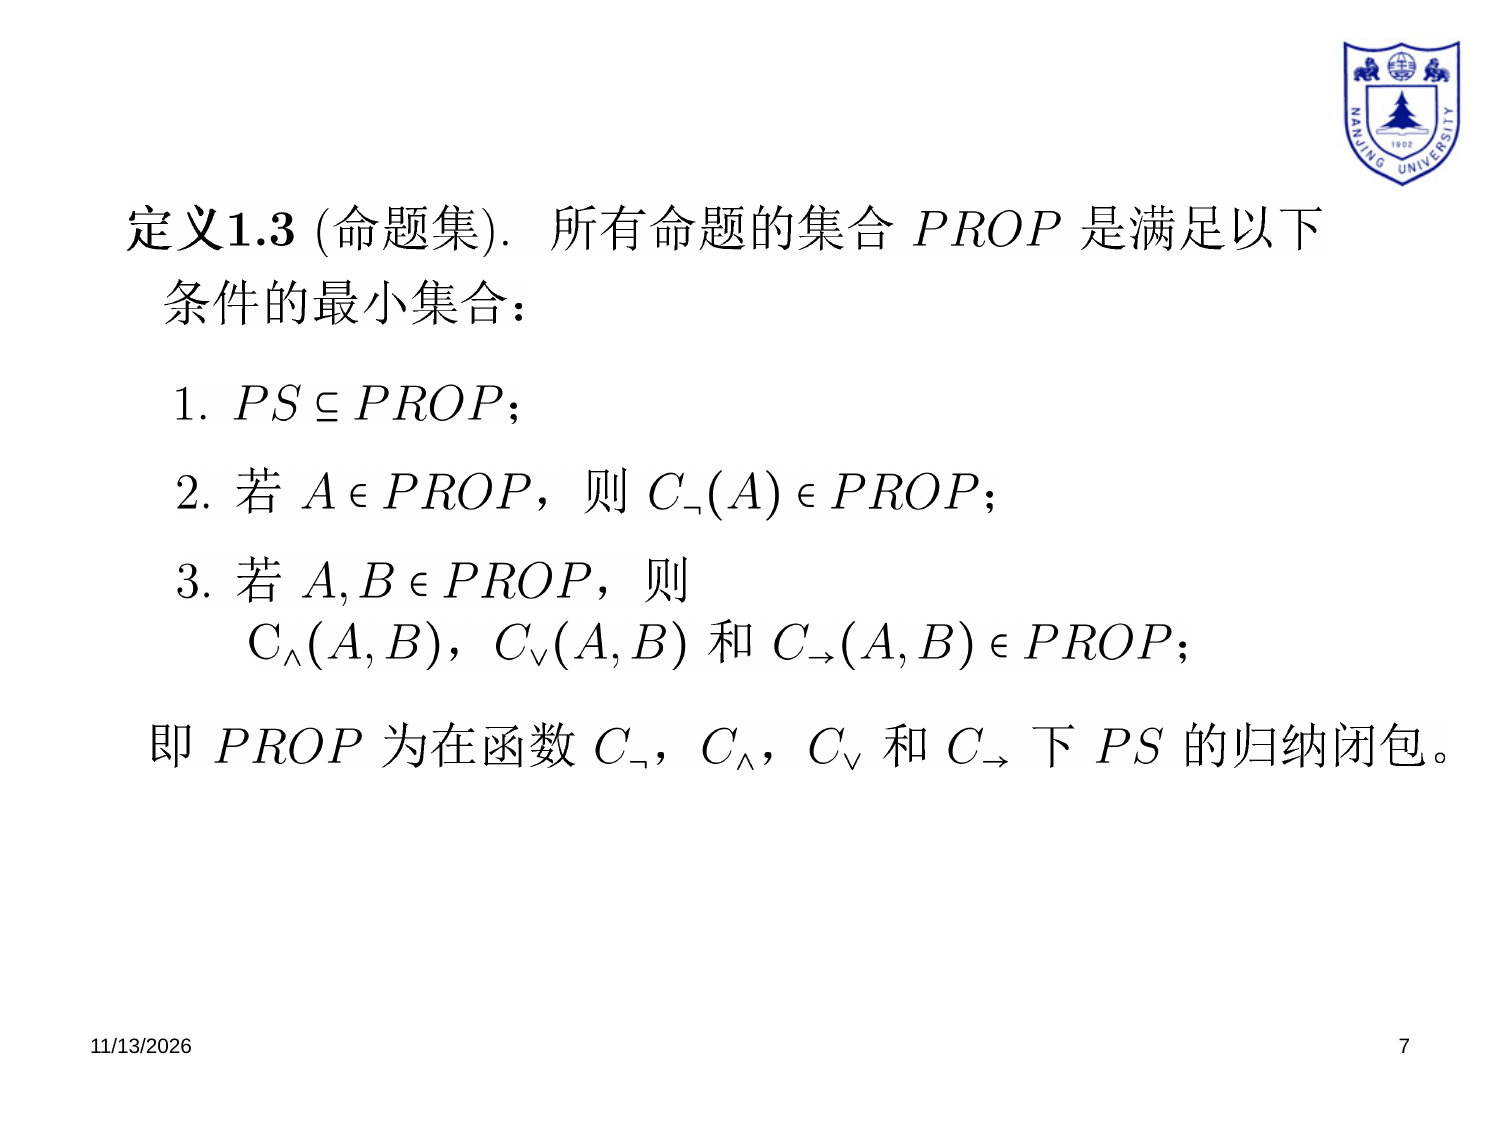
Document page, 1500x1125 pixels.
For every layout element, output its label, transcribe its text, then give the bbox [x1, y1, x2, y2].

picture [1337, 37, 1467, 189]
slide_number 7 [1074, 1025, 1425, 1100]
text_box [162, 274, 524, 333]
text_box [247, 615, 1188, 675]
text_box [149, 717, 1447, 775]
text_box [174, 552, 689, 610]
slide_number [75, 1025, 425, 1100]
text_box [174, 379, 519, 432]
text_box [174, 463, 995, 526]
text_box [124, 199, 1324, 262]
